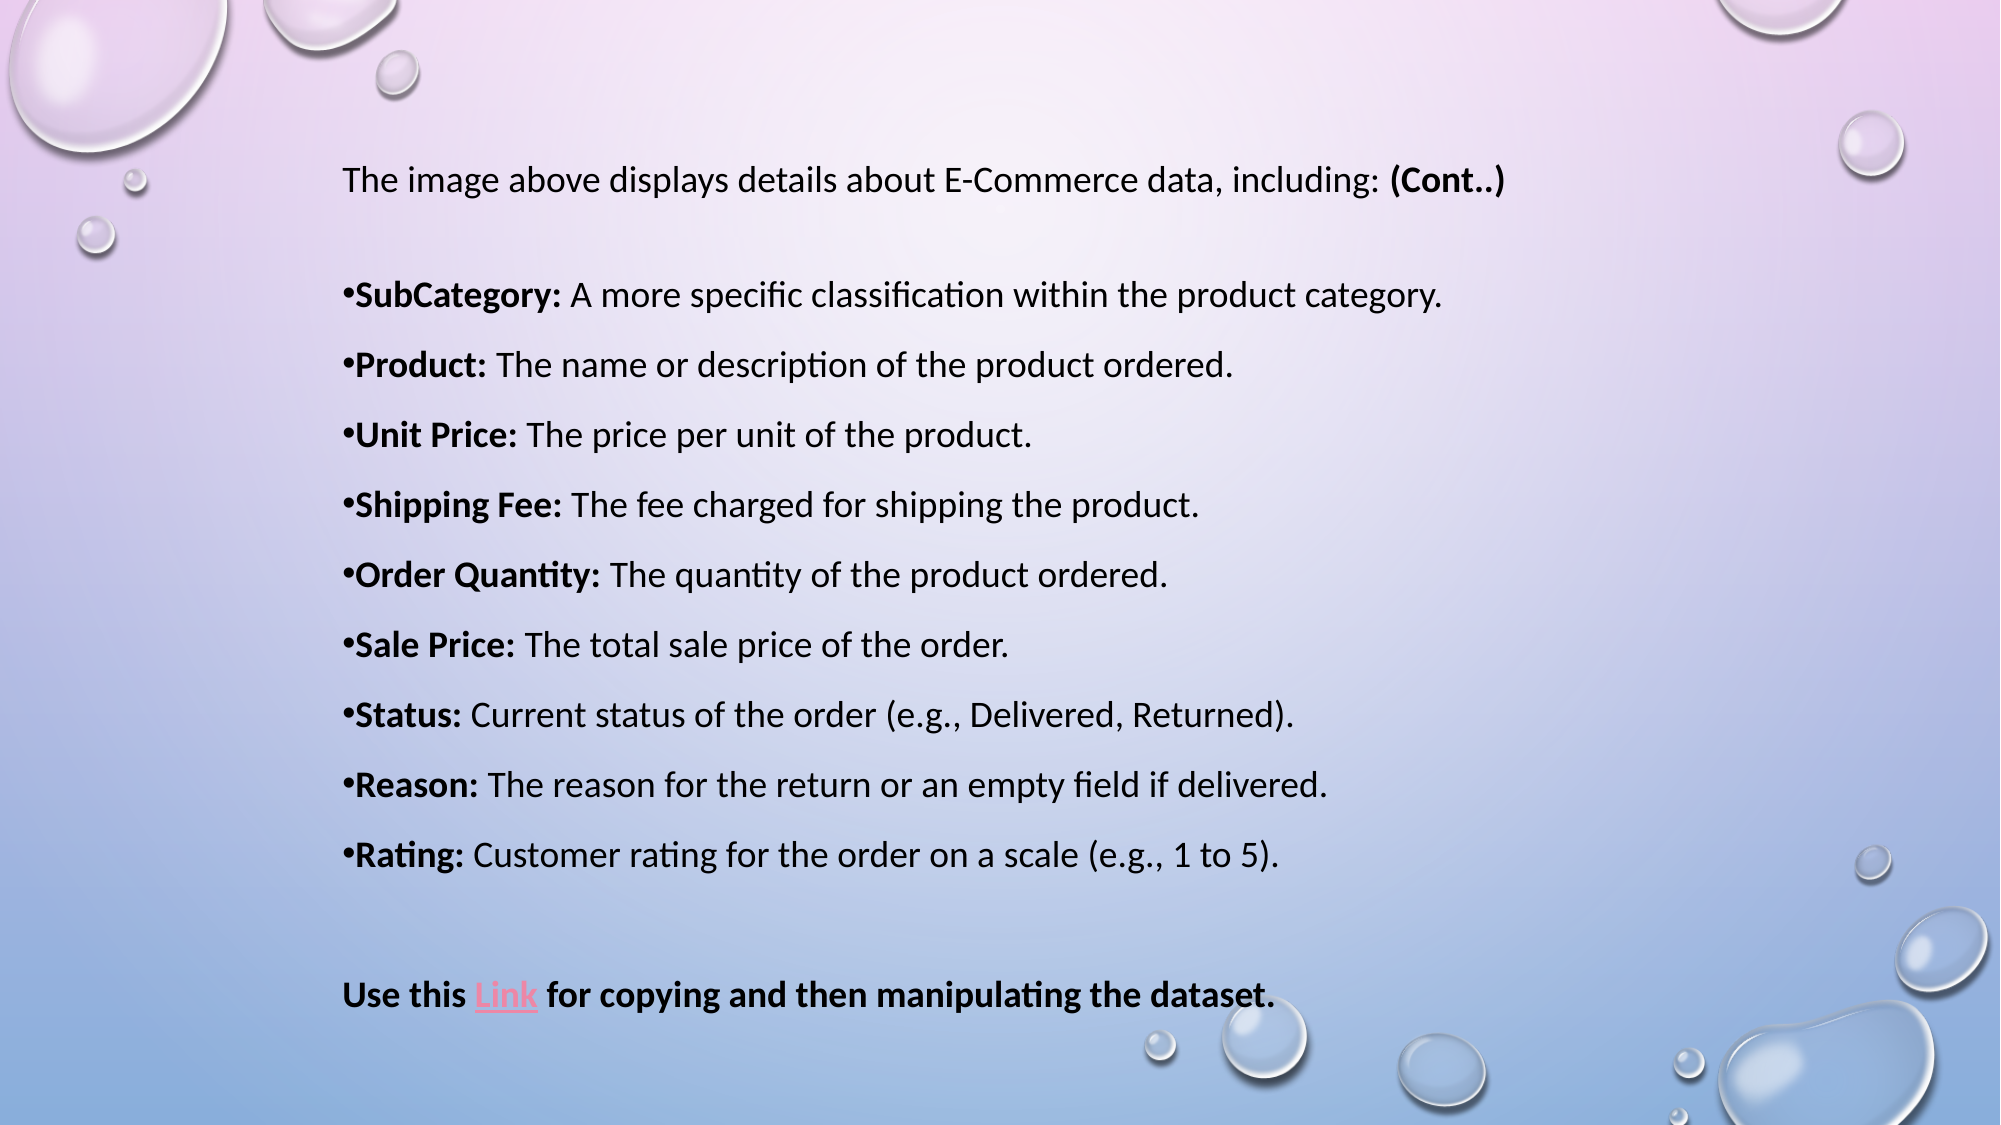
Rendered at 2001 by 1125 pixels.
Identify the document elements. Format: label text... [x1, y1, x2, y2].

text_box The image above displays details about E-Commerce data, including: (Cont..) SubCategory: A more specific classification within the product category. Product: The name or description of the product ordered. Unit Price: The price per unit of the product. Shipping Fee: The fee charged for shipping the product. Order Quantity: The quantity of the product ordered. Sale Price: The total sale price of the order. Status: Current status of the order (e.g., Delivered, Returned). Reason: The reason for the return or an empty field if delivered. Rating: Customer rating for the order on a scale (e.g., 1 to 5). Use this Link for copying and then manipulating the dataset. [327, 148, 1673, 1113]
picture [0, 0, 2000, 1125]
